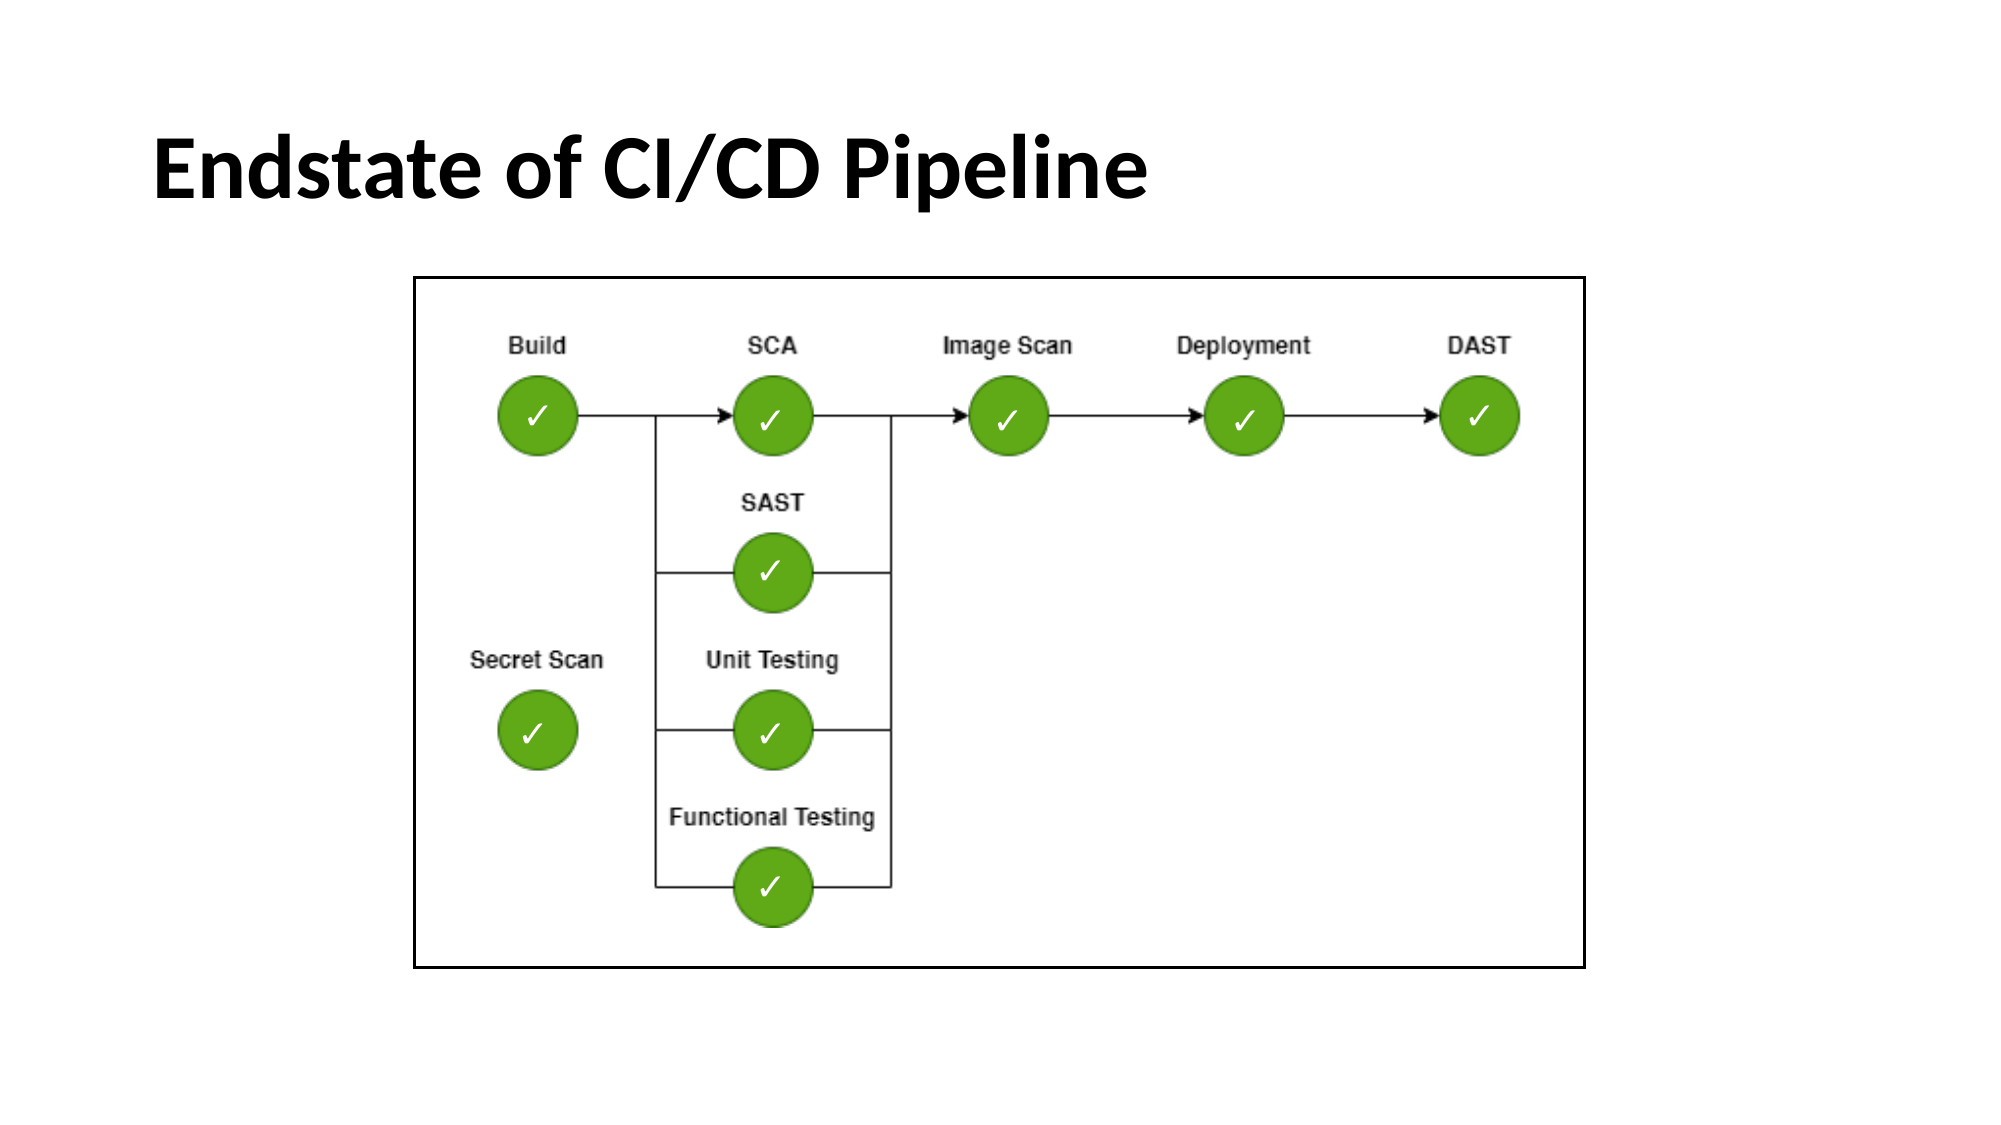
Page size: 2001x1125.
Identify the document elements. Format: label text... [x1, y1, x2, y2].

picture [459, 317, 1541, 928]
text_box [414, 278, 1585, 968]
title Endstate of CI/CD Pipeline [137, 59, 1863, 278]
